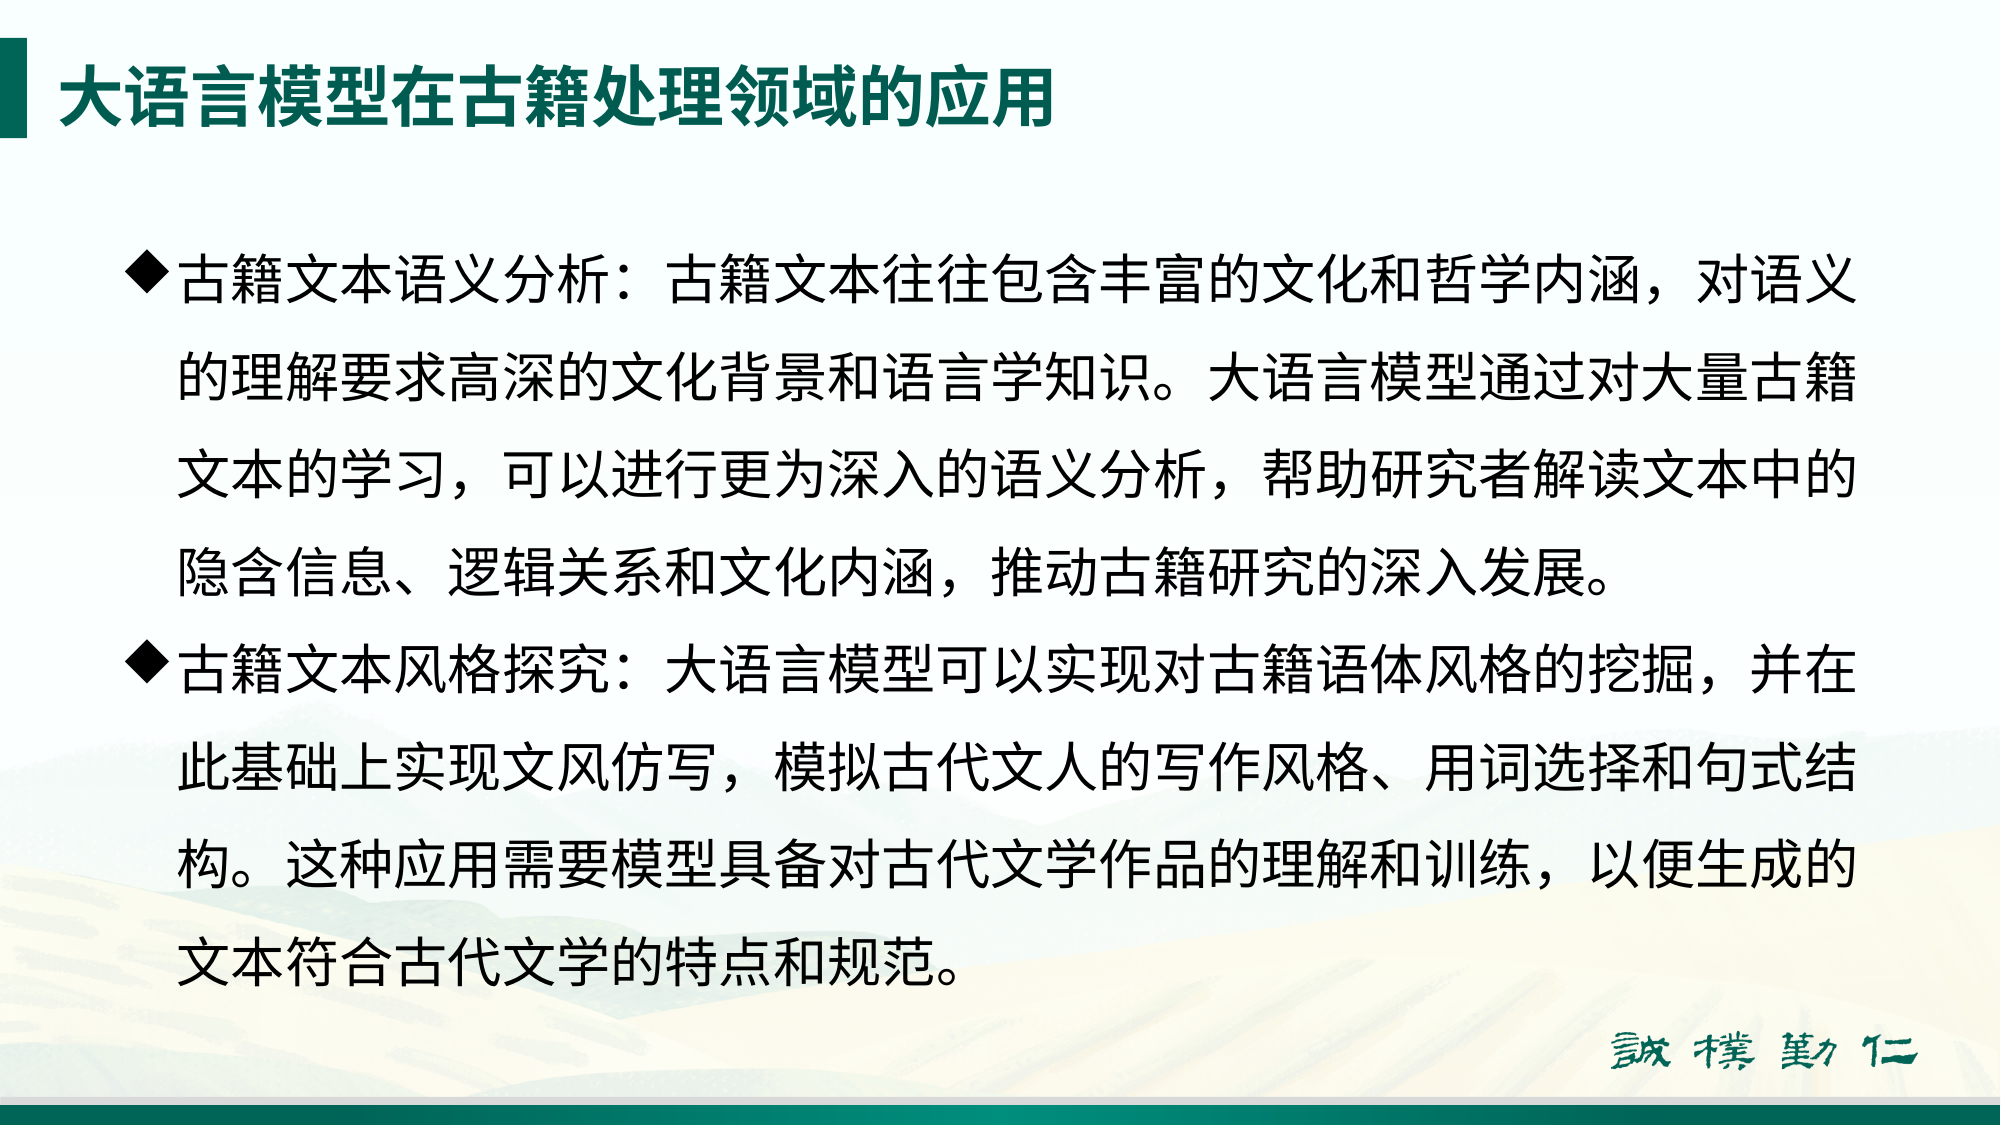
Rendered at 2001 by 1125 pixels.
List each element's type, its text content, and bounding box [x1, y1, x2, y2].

text_box 大语言模型在古籍处理领域的应用 [42, 56, 1074, 143]
text_box 古籍文本语义分析：古籍文本往往包含丰富的文化和哲学内涵，对语义的理解要求高深的文化背景和语言学知识。大语言模型通过对大量古籍文本的学习，可以进行更为深入的语义分析，帮助研究者解读文本中的隐含信息、逻辑关系和文化内涵，推动古籍研究的深入发展。 古籍文本风格探究：大语言模型可以实现对古籍语体风格的挖掘，并在此基础上实现文风仿写，模拟古代文人的写作风格、用词选择和句式结构。这种应用需要模型具备对古代文学作品的理解和训练，以便生成的文本符合古代文学的特点和规范。 [105, 205, 1895, 1001]
picture [1611, 1017, 1918, 1084]
